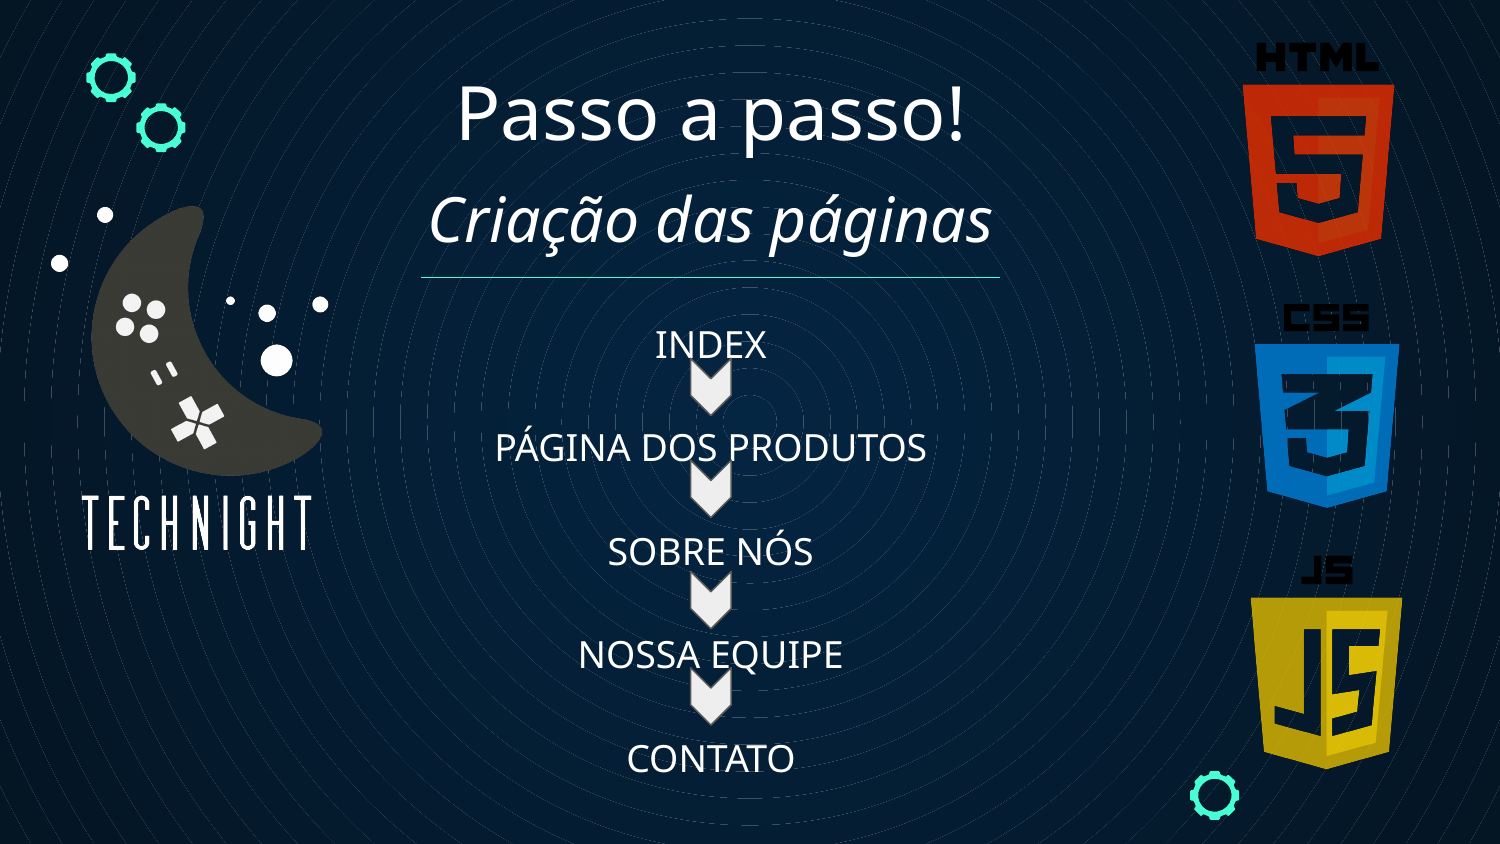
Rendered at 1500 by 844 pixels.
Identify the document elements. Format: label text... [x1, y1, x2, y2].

text_box [690, 460, 732, 518]
picture [1238, 539, 1417, 787]
title Passo a passo! [414, 62, 1008, 170]
text_box [690, 358, 732, 416]
picture [1238, 288, 1417, 525]
text_box [136, 103, 186, 153]
title Criação das páginas [378, 170, 1044, 270]
text_box [690, 571, 732, 629]
picture [0, 177, 473, 580]
text_box [690, 667, 732, 726]
text_box [1190, 771, 1240, 820]
subtitle INDEX PÁGINA DOS PRODUTOS SOBRE NÓS NOSSA EQUIPE CONTATO [334, 298, 1087, 831]
picture [1211, 26, 1417, 274]
text_box [86, 53, 136, 103]
